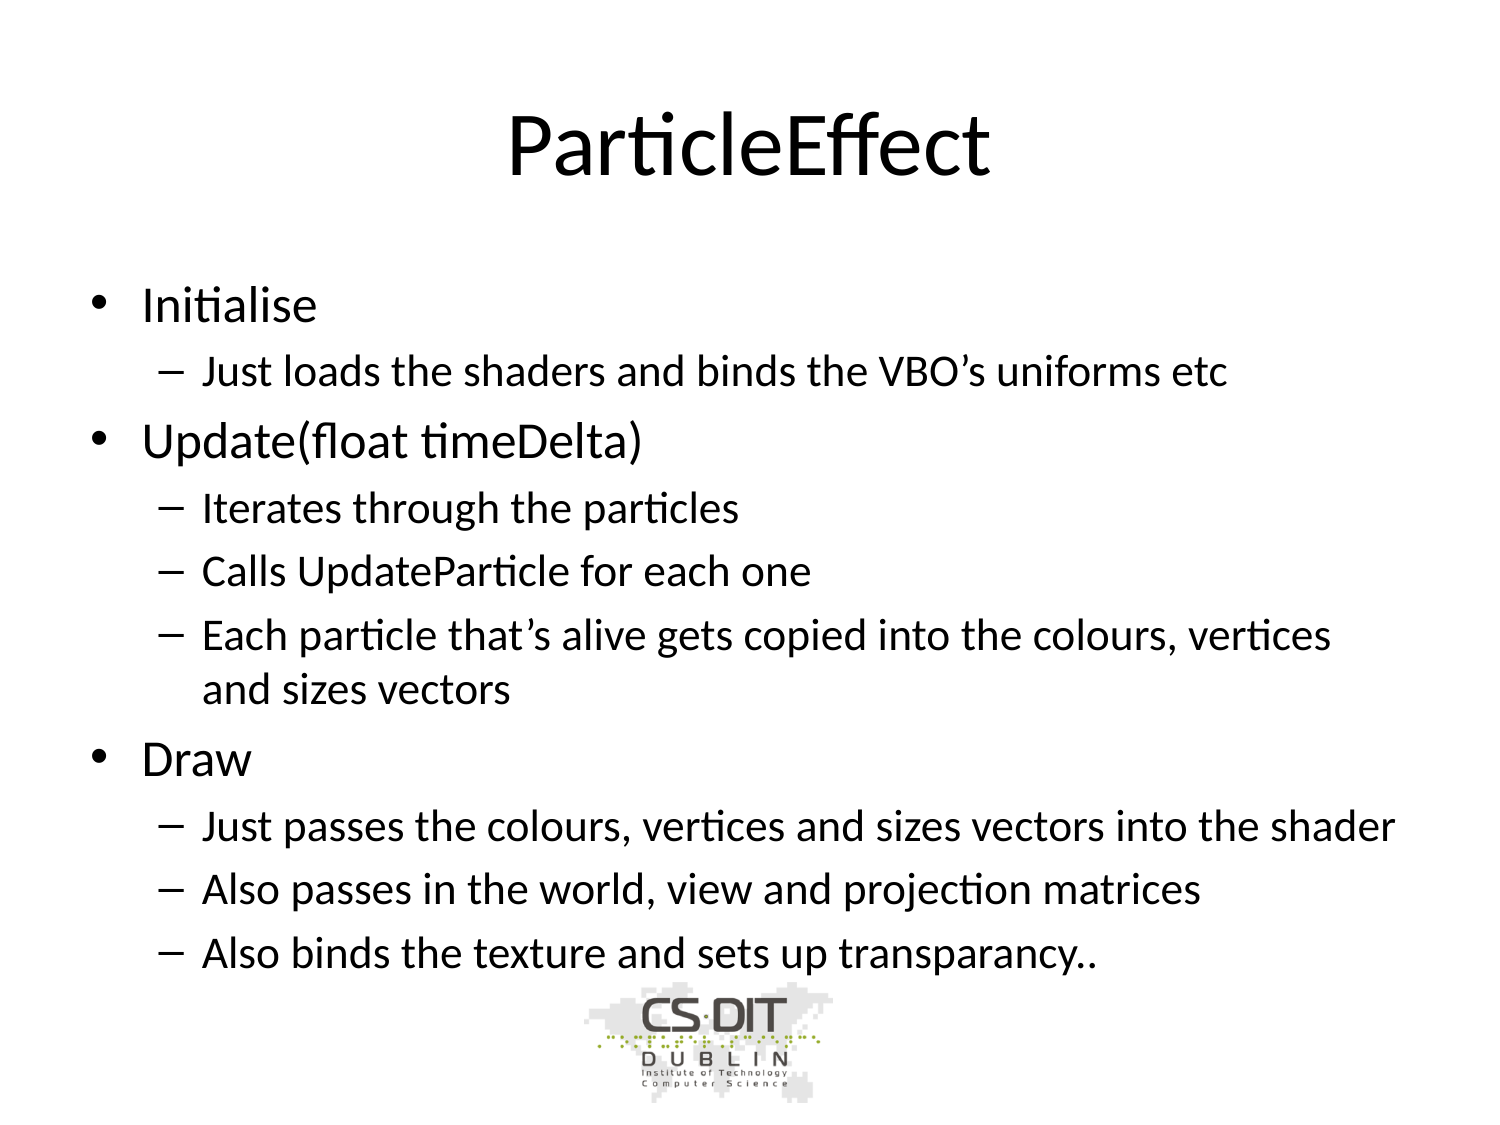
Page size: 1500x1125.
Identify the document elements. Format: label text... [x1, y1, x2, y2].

list Initialise Just loads the shaders and binds the VBO’s uniforms etc Update(float timeDelta) Iterates through the particles Calls UpdateParticle for each one Each particle that’s alive gets copied into the colours, vertices and sizes vectors Draw Just passes the colours, vertices and sizes vectors into the shader Also passes in the world, view and projection matrices Also binds the texture and sets up transparancy.. [75, 262, 1425, 1005]
picture [584, 1005, 833, 1103]
title ParticleEffect [75, 45, 1425, 233]
